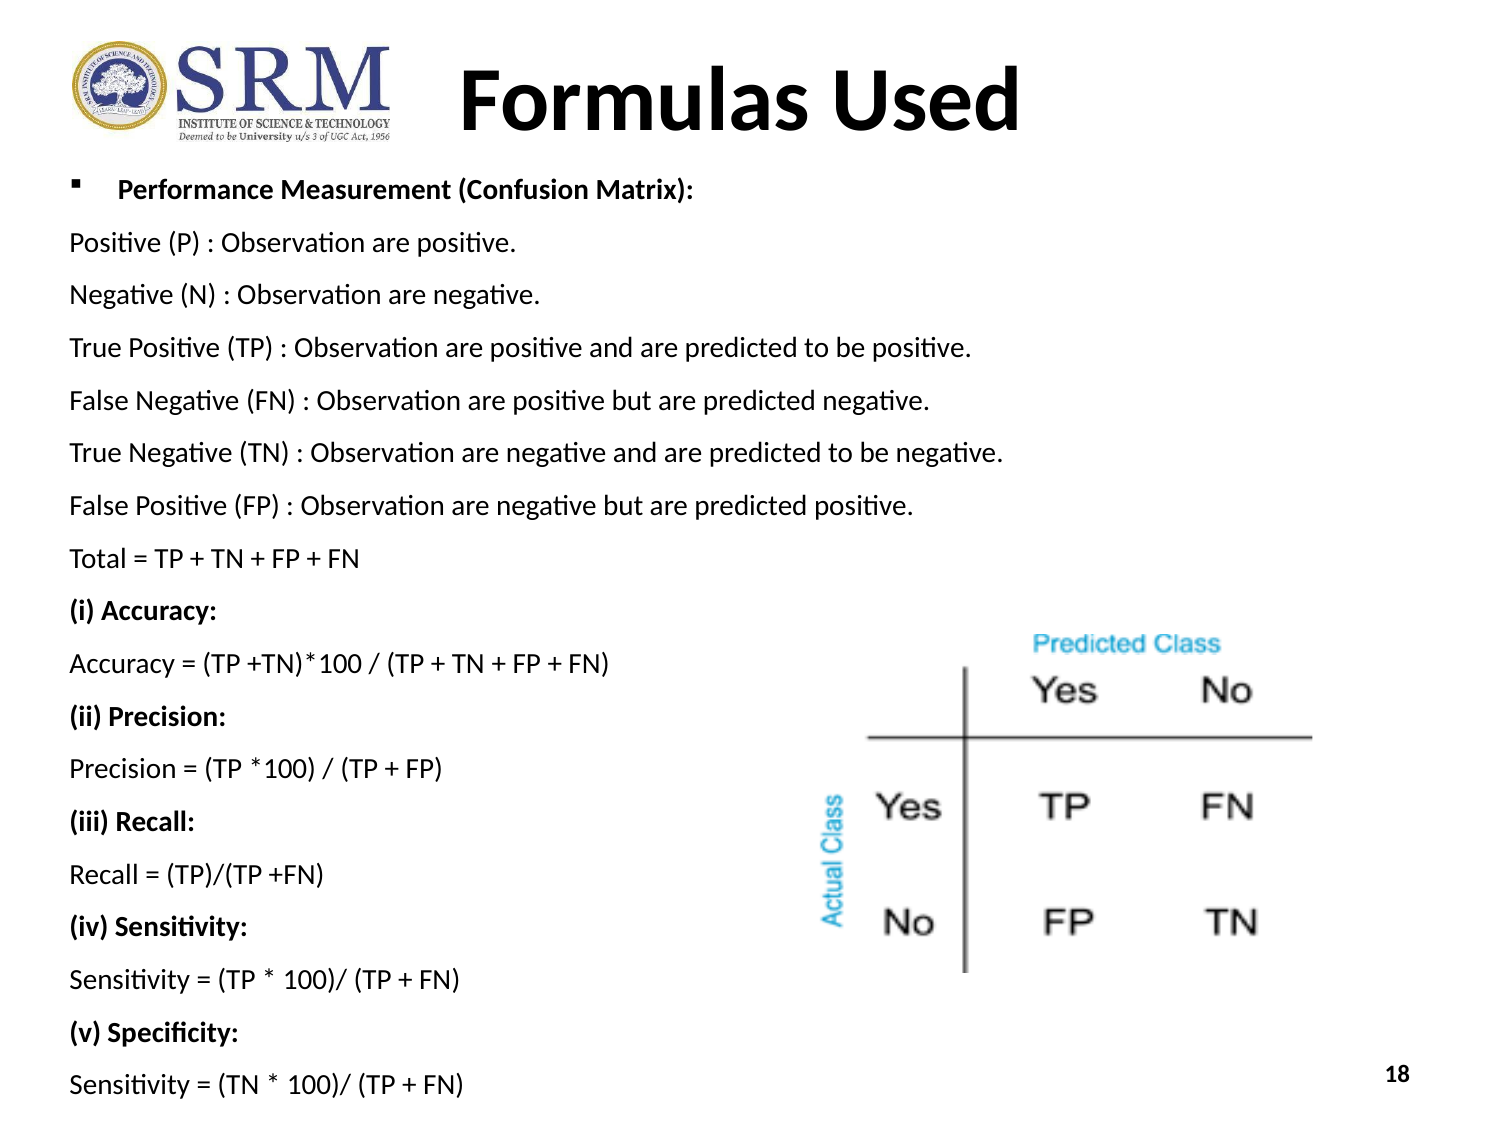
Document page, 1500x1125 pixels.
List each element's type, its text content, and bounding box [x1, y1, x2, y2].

list Performance Measurement (Confusion Matrix): Positive (P) : Observation are positive. Negative (N) : Observation are negative. True Positive (TP) : Observation are positive and are predicted to be positive. False Negative (FN) : Observation are positive but are predicted negative. True Negative (TN) : Observation are negative and are predicted to be negative. False Positive (FP) : Observation are negative but are predicted positive. Total = TP + TN + FP + FN (i) Accuracy: Accuracy = (TP +TN)*100 / (TP + TN + FP + FN) (ii) Precision: Precision = (TP *100) / (TP + FP) (iii) Recall: Recall = (TP)/(TP +FN) (iv) Sensitivity: Sensitivity = (TP * 100)/ (TP + FN) (v) Specificity: Sensitivity = (TN * 100)/ (TP + FN) [54, 162, 1450, 1113]
picture [72, 41, 390, 142]
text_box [812, 634, 1313, 974]
title Formulas Used [77, 0, 1428, 162]
slide_number 18 [1074, 1042, 1425, 1103]
